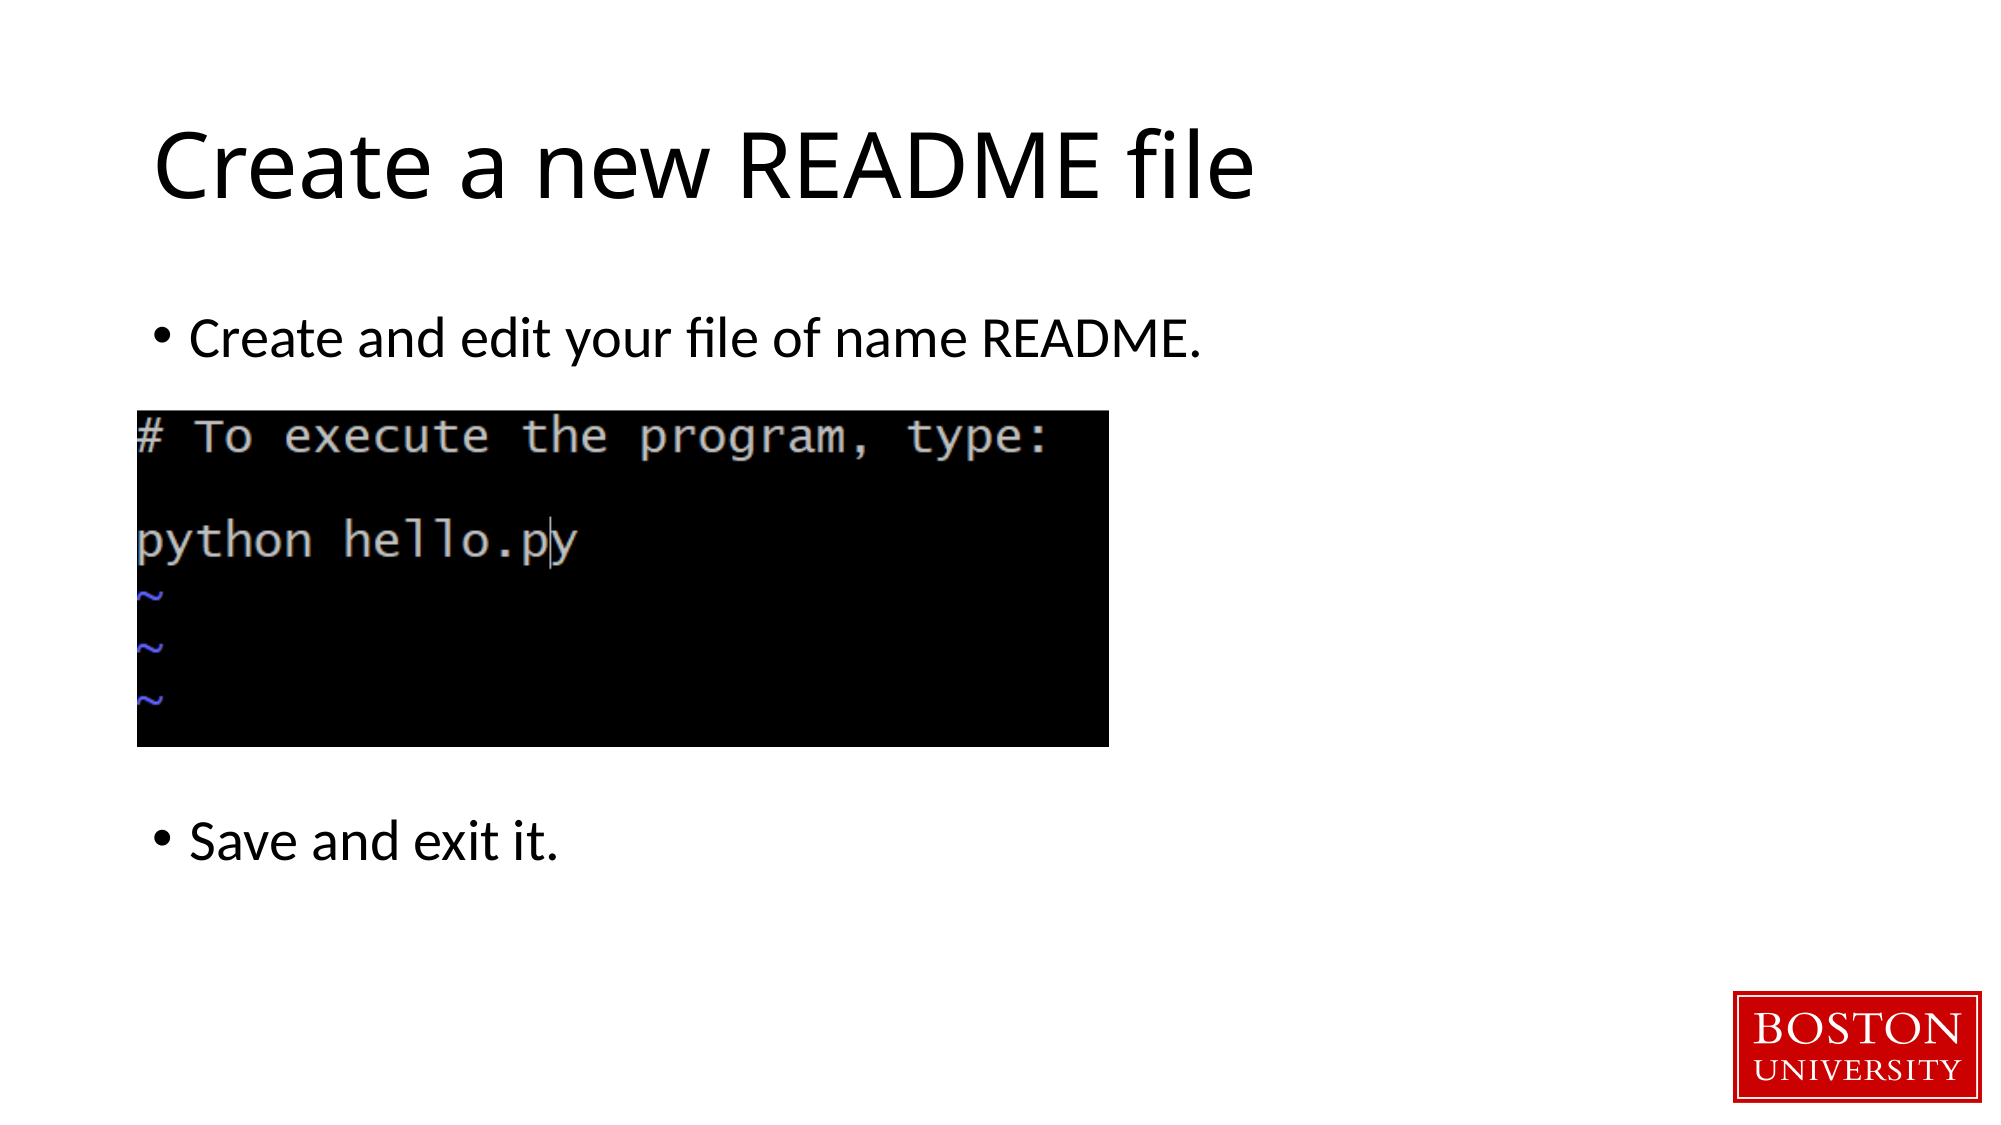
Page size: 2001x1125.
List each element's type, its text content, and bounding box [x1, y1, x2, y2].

picture [137, 409, 1109, 747]
list Create and edit your file of name README. Save and exit it. [137, 299, 1863, 1014]
title Create a new README file [137, 59, 1863, 278]
picture [1733, 991, 1982, 1103]
